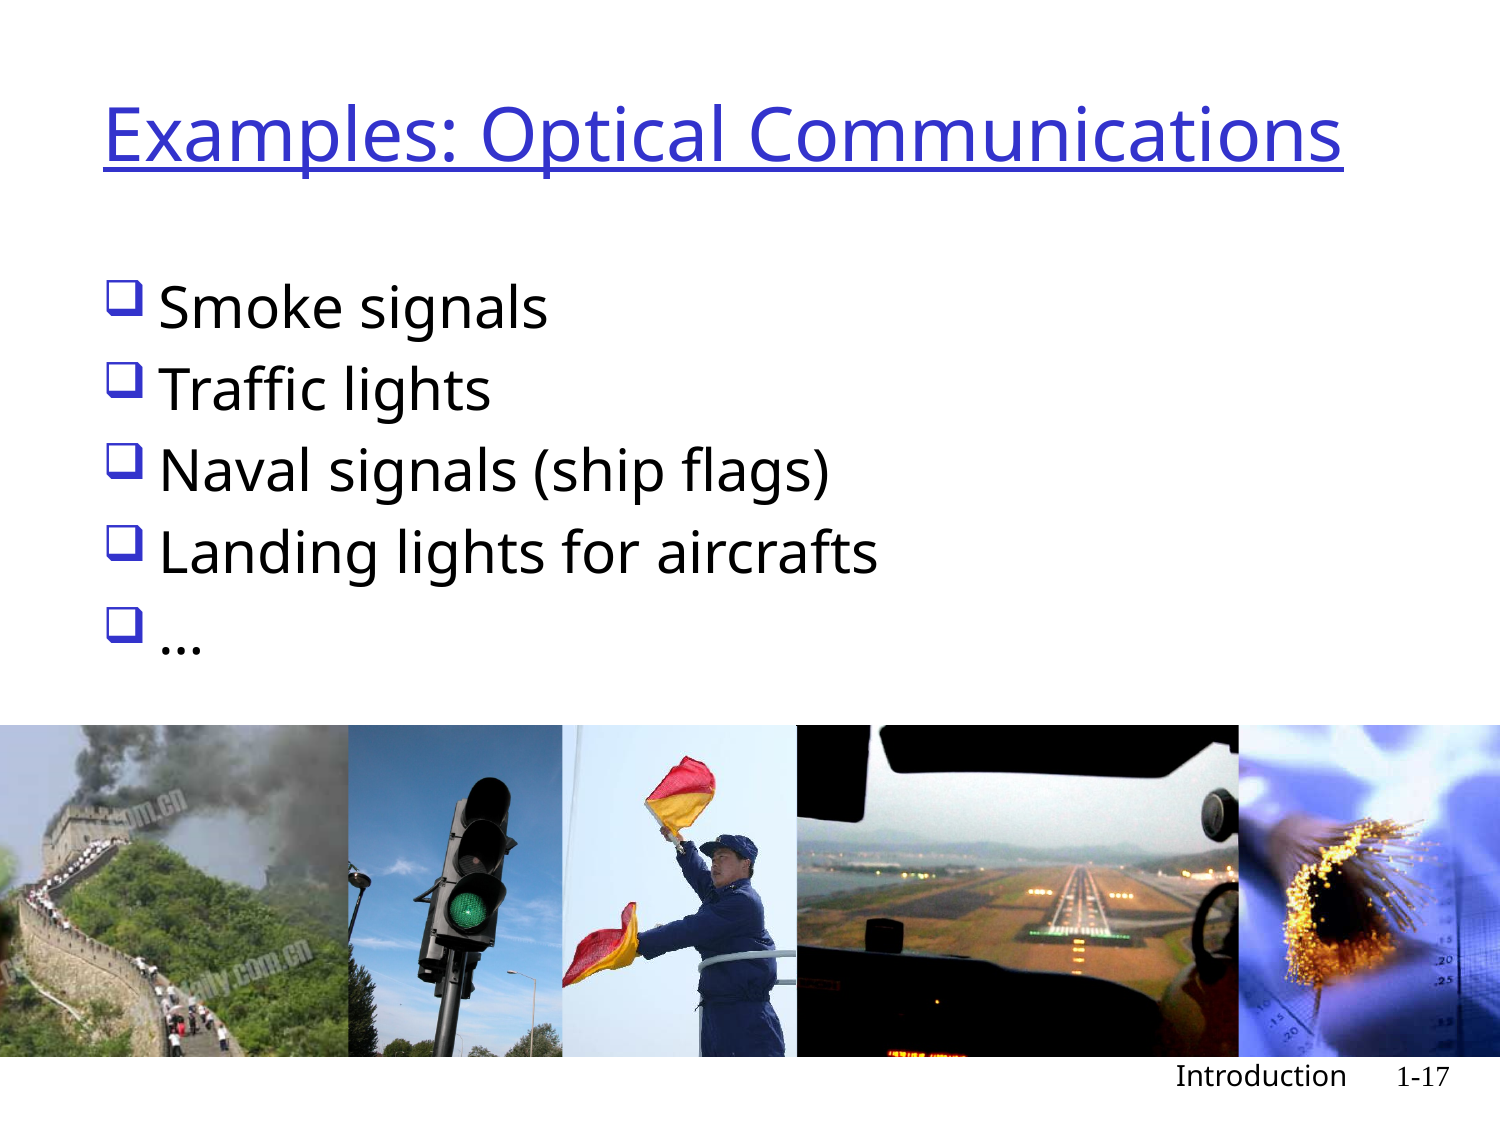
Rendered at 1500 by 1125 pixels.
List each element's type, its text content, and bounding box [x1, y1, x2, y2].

slide_number 1-17 [1362, 1068, 1466, 1125]
list Smoke signals Traffic lights Naval signals (ship flags) Landing lights for aircrafts … [87, 262, 1363, 725]
footer Introduction [887, 1068, 1362, 1125]
title Examples: Optical Communications [87, 37, 1363, 226]
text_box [0, 725, 1500, 1058]
